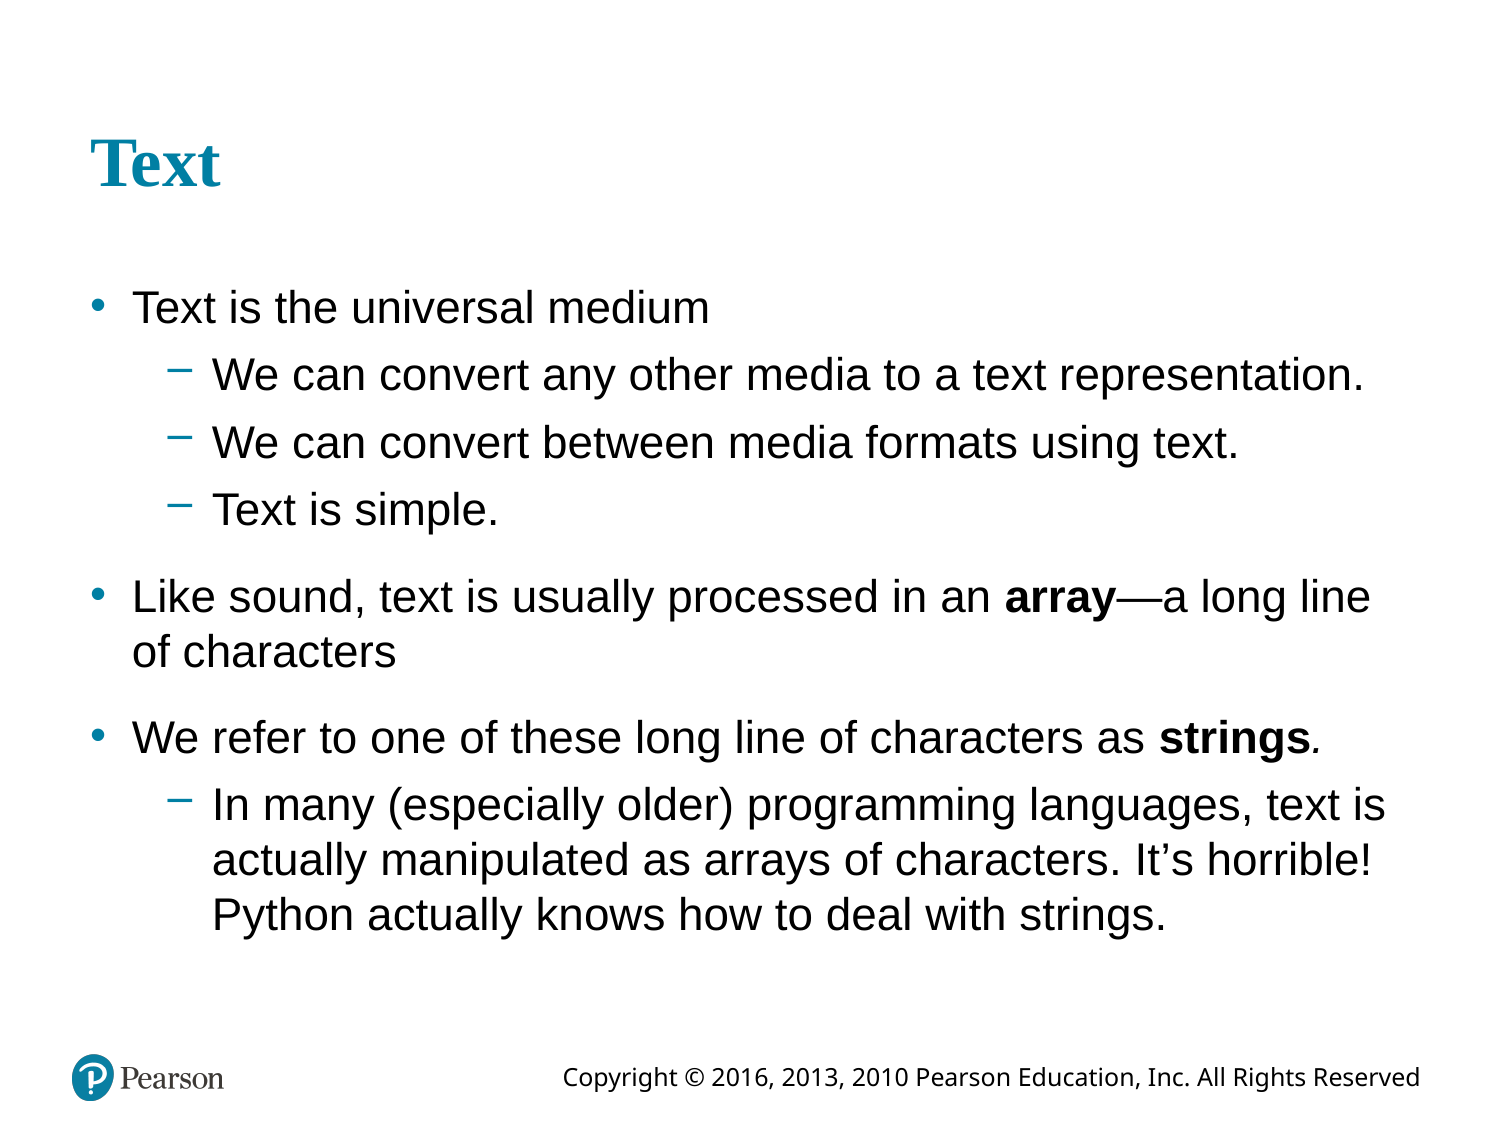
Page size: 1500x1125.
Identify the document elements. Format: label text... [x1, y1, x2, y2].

picture [72, 1054, 88, 1070]
list Text is the universal medium We can convert any other media to a text representation. We can convert between media formats using text. Text is simple. Like sound, text is usually processed in an array—a long line of characters We refer to one of these long line of characters as strings. In many (especially older) programming languages, text is actually manipulated as arrays of characters. It’s horrible! Python actually knows how to deal with strings. [75, 262, 1425, 1005]
picture [72, 1087, 83, 1101]
title Text [75, 35, 1425, 216]
picture [80, 1063, 106, 1088]
picture [98, 1054, 224, 1101]
